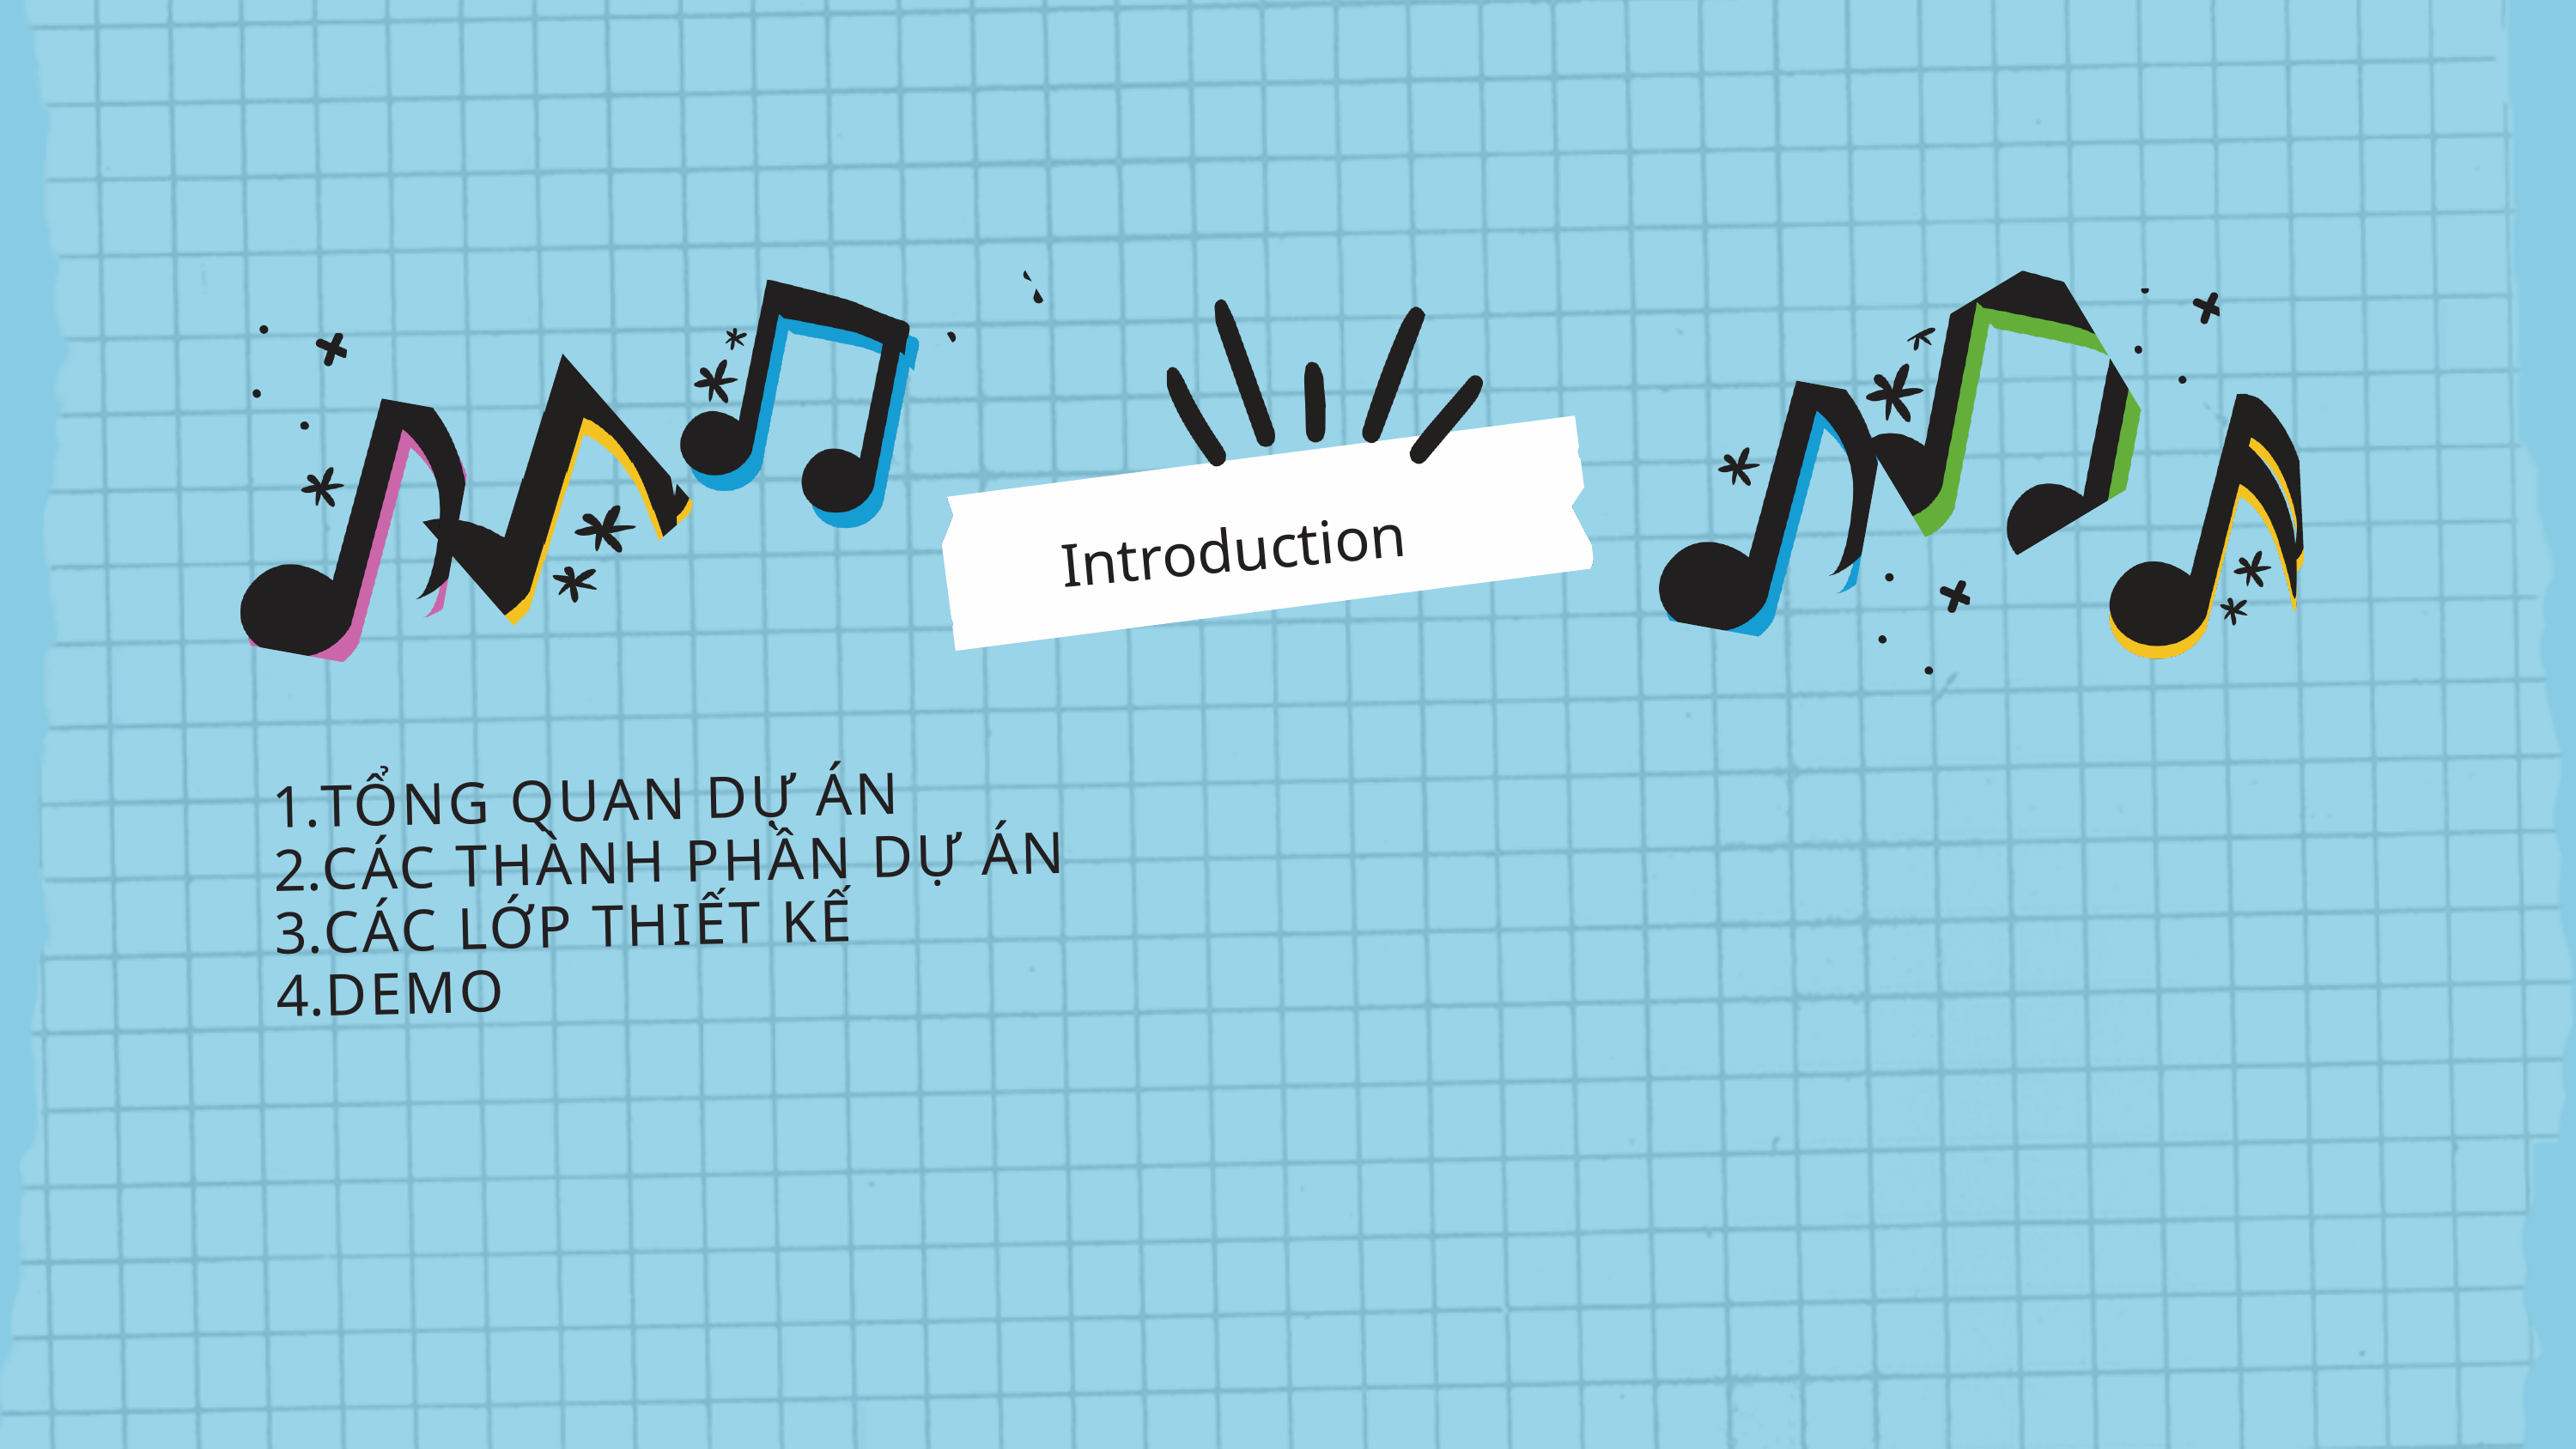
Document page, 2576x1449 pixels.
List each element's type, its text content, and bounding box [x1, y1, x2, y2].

text_box [0, 0, 2576, 1449]
text_box [1166, 298, 1484, 414]
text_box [1642, 255, 2309, 678]
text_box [1069, 415, 1595, 652]
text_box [222, 249, 1066, 678]
text_box TỔNG QUAN DỰ ÁN CÁC THÀNH PHẦN DỰ ÁN CÁC LỚP THIẾT KẾ DEMO [222, 728, 2392, 1030]
